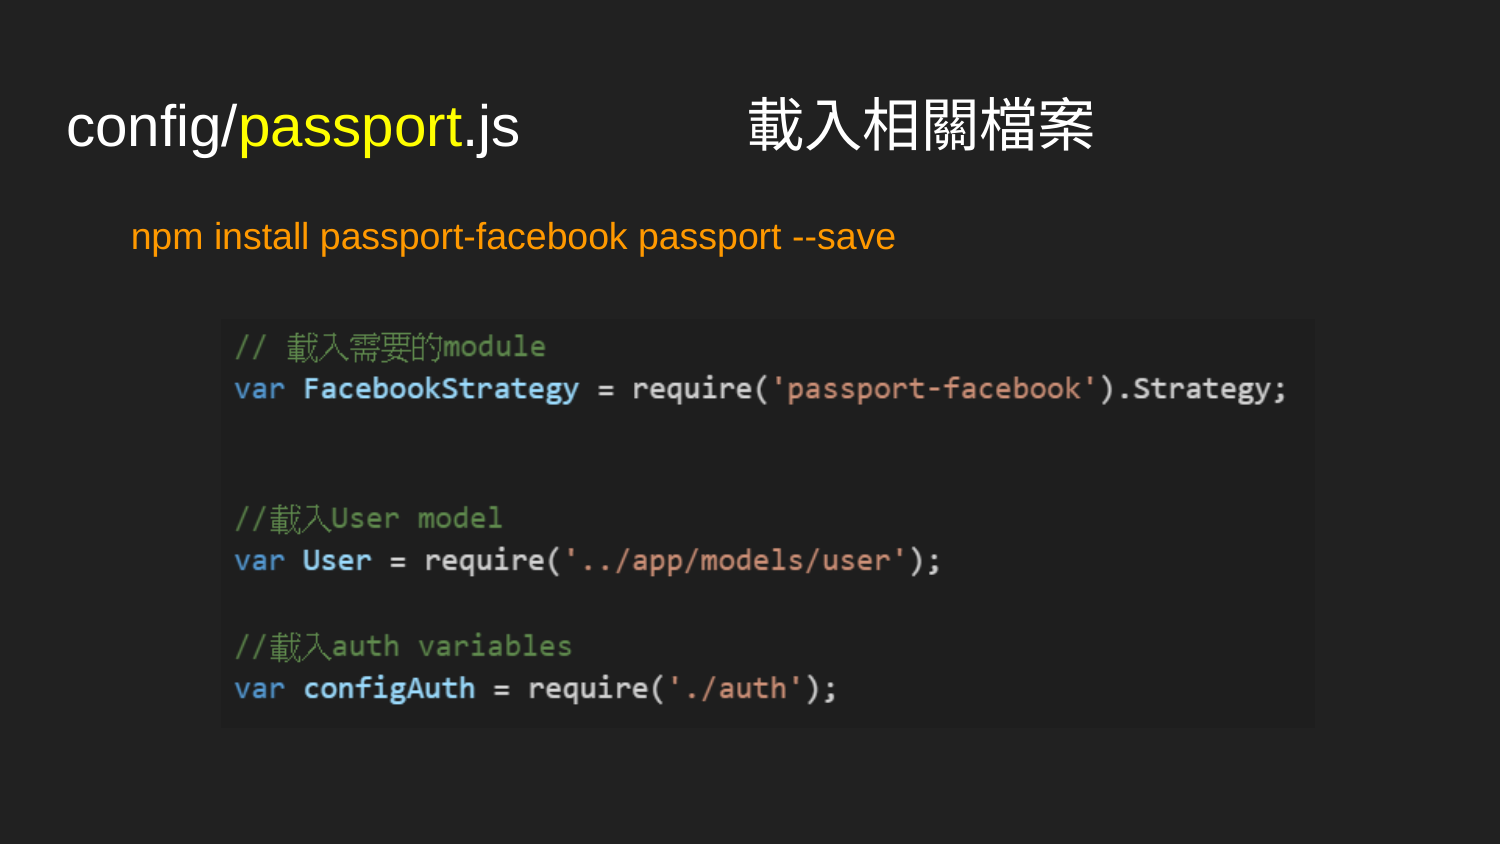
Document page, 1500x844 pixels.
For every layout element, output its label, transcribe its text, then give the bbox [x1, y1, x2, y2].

title config/passport.js 載入相關檔案 [51, 72, 1449, 167]
text_box npm install passport-facebook passport --save [115, 196, 1175, 291]
picture [221, 318, 1316, 729]
